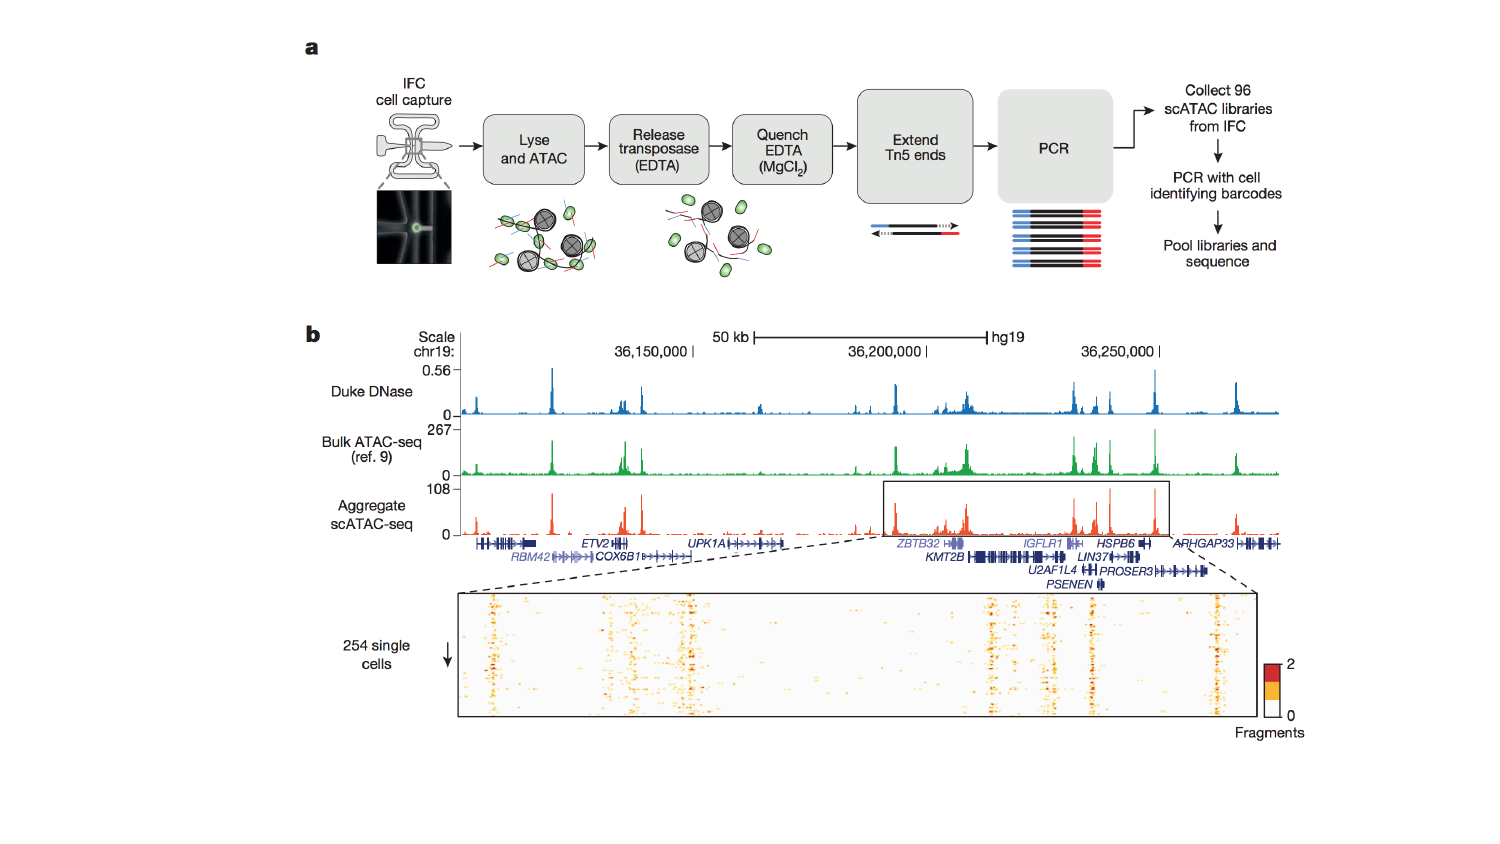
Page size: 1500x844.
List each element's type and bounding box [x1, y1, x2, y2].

picture [272, 32, 1320, 747]
